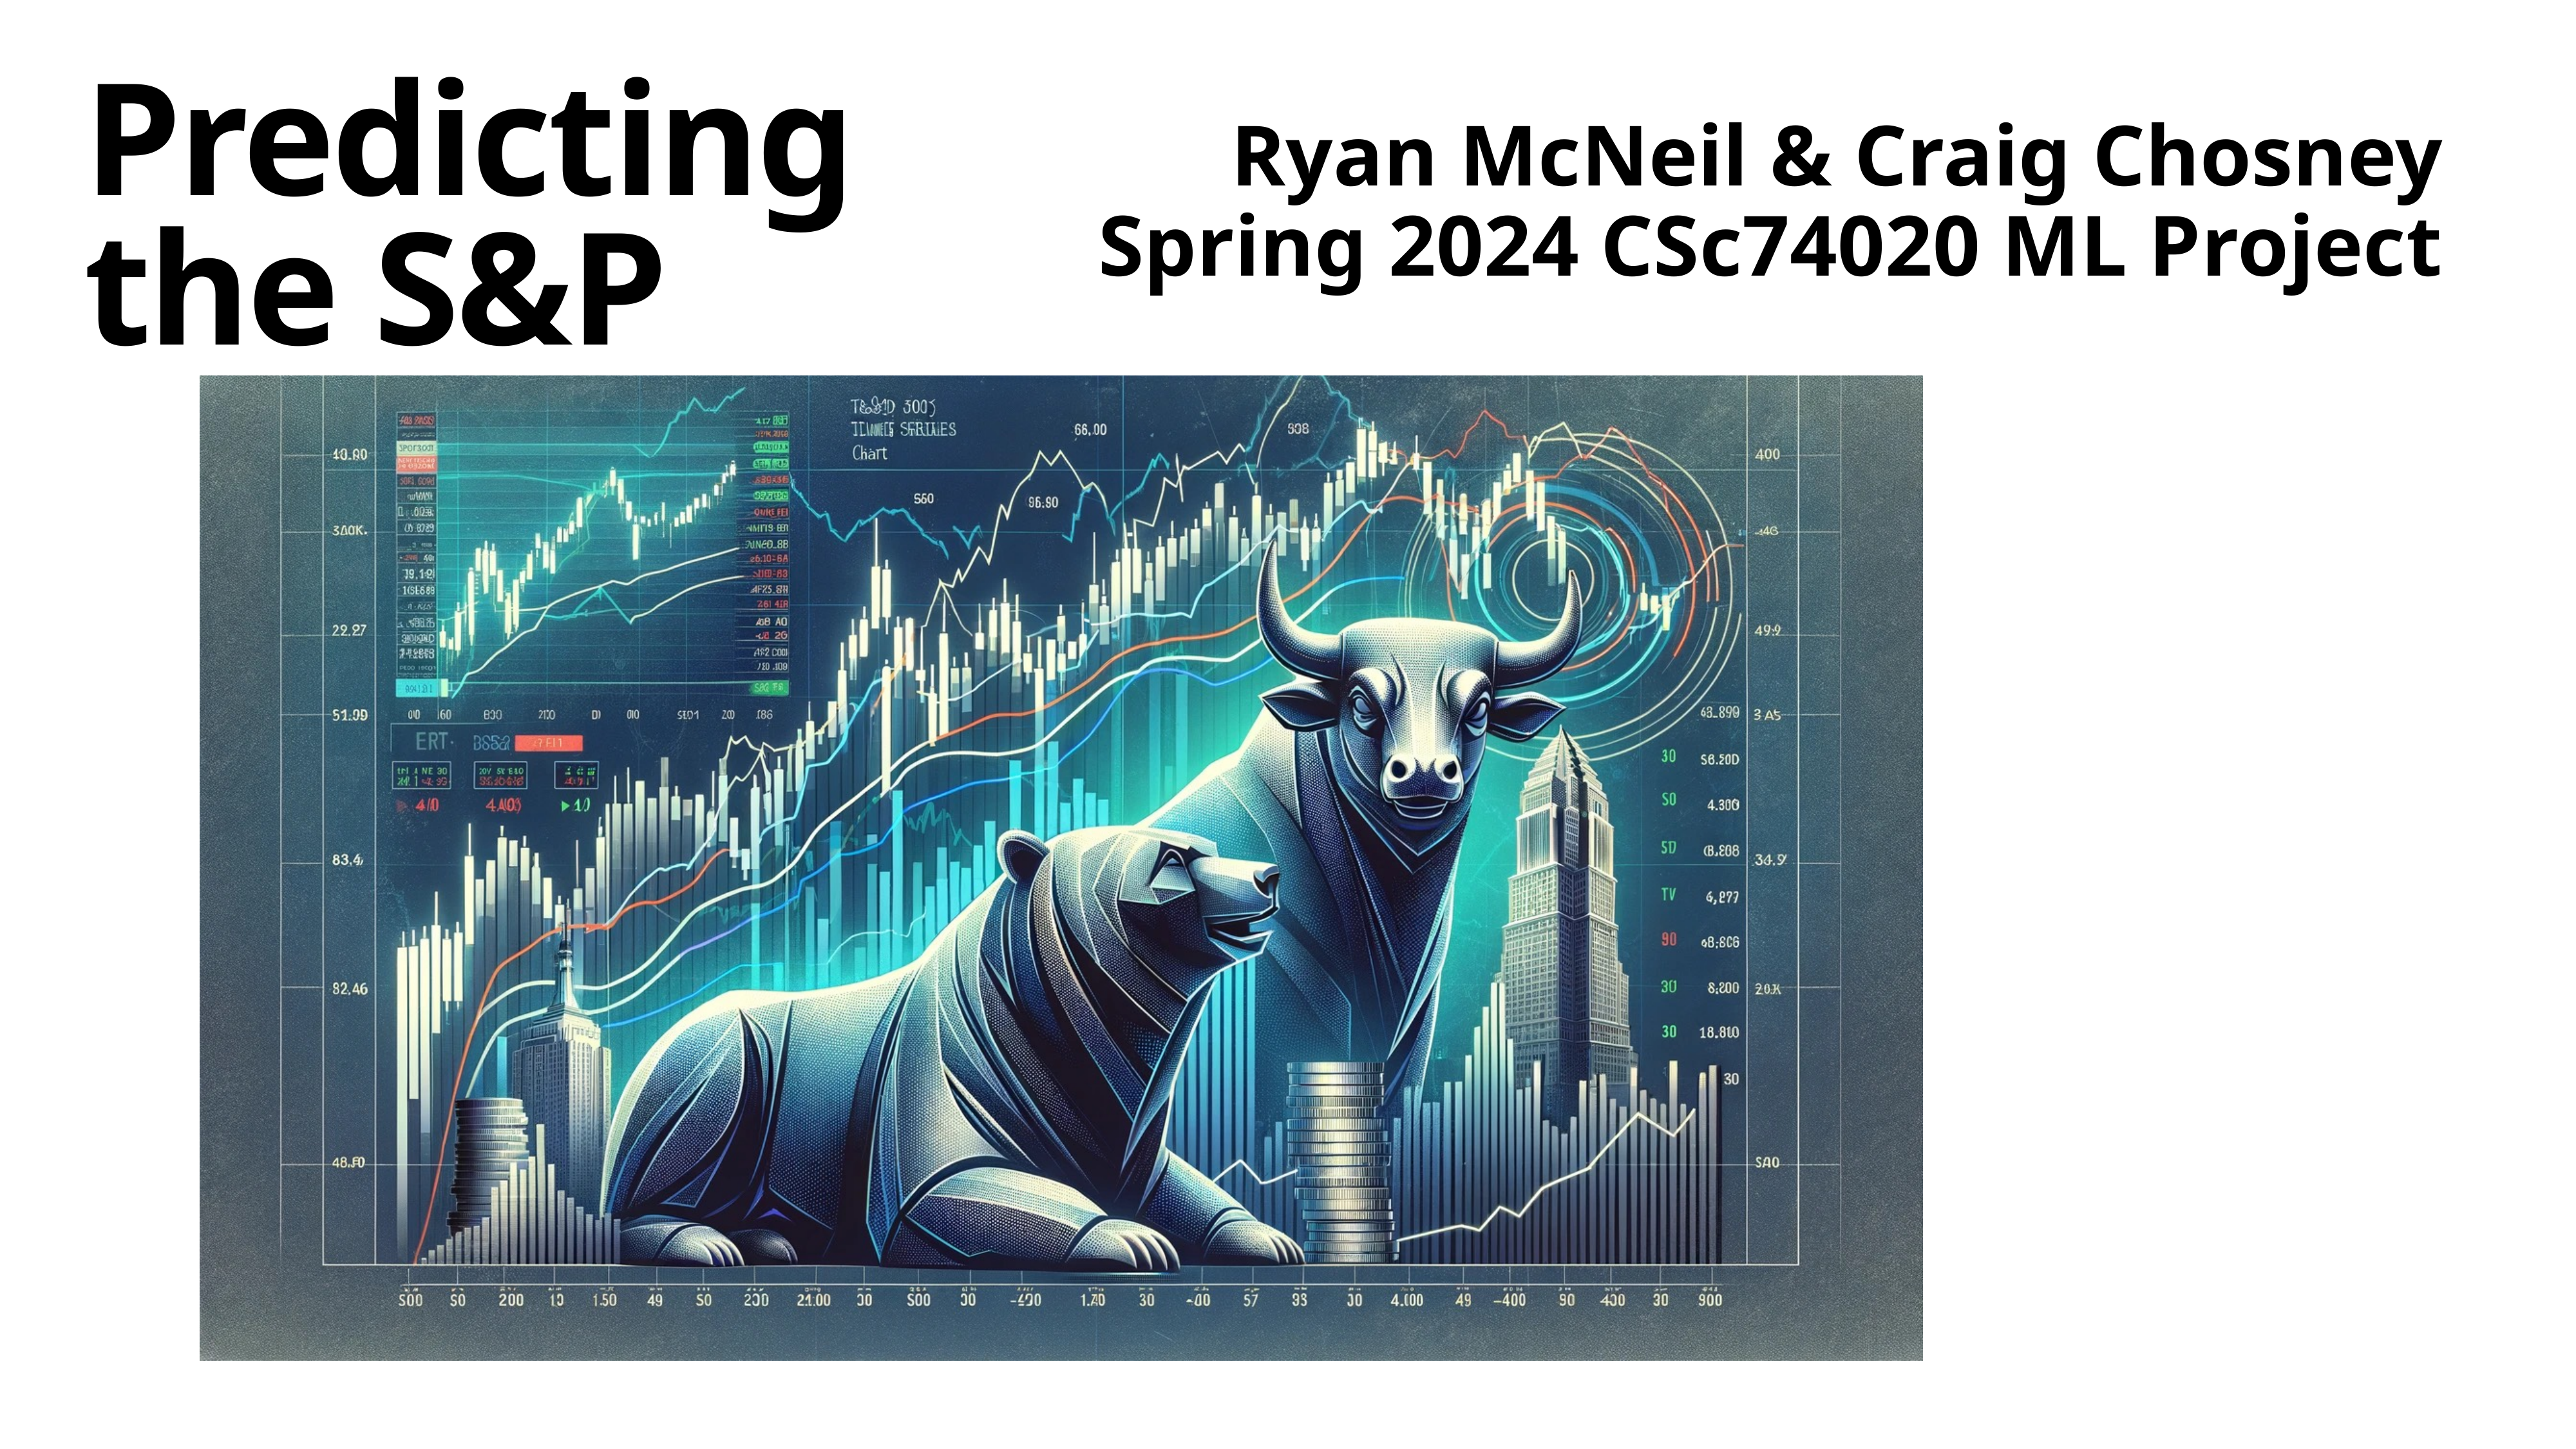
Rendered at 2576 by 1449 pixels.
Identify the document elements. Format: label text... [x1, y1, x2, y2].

list Ryan McNeil & Craig Chosney Spring 2024 CSc74020 ML Project [127, 109, 2449, 450]
title Predicting the S&P [78, 0, 2401, 381]
picture [200, 375, 1923, 1361]
